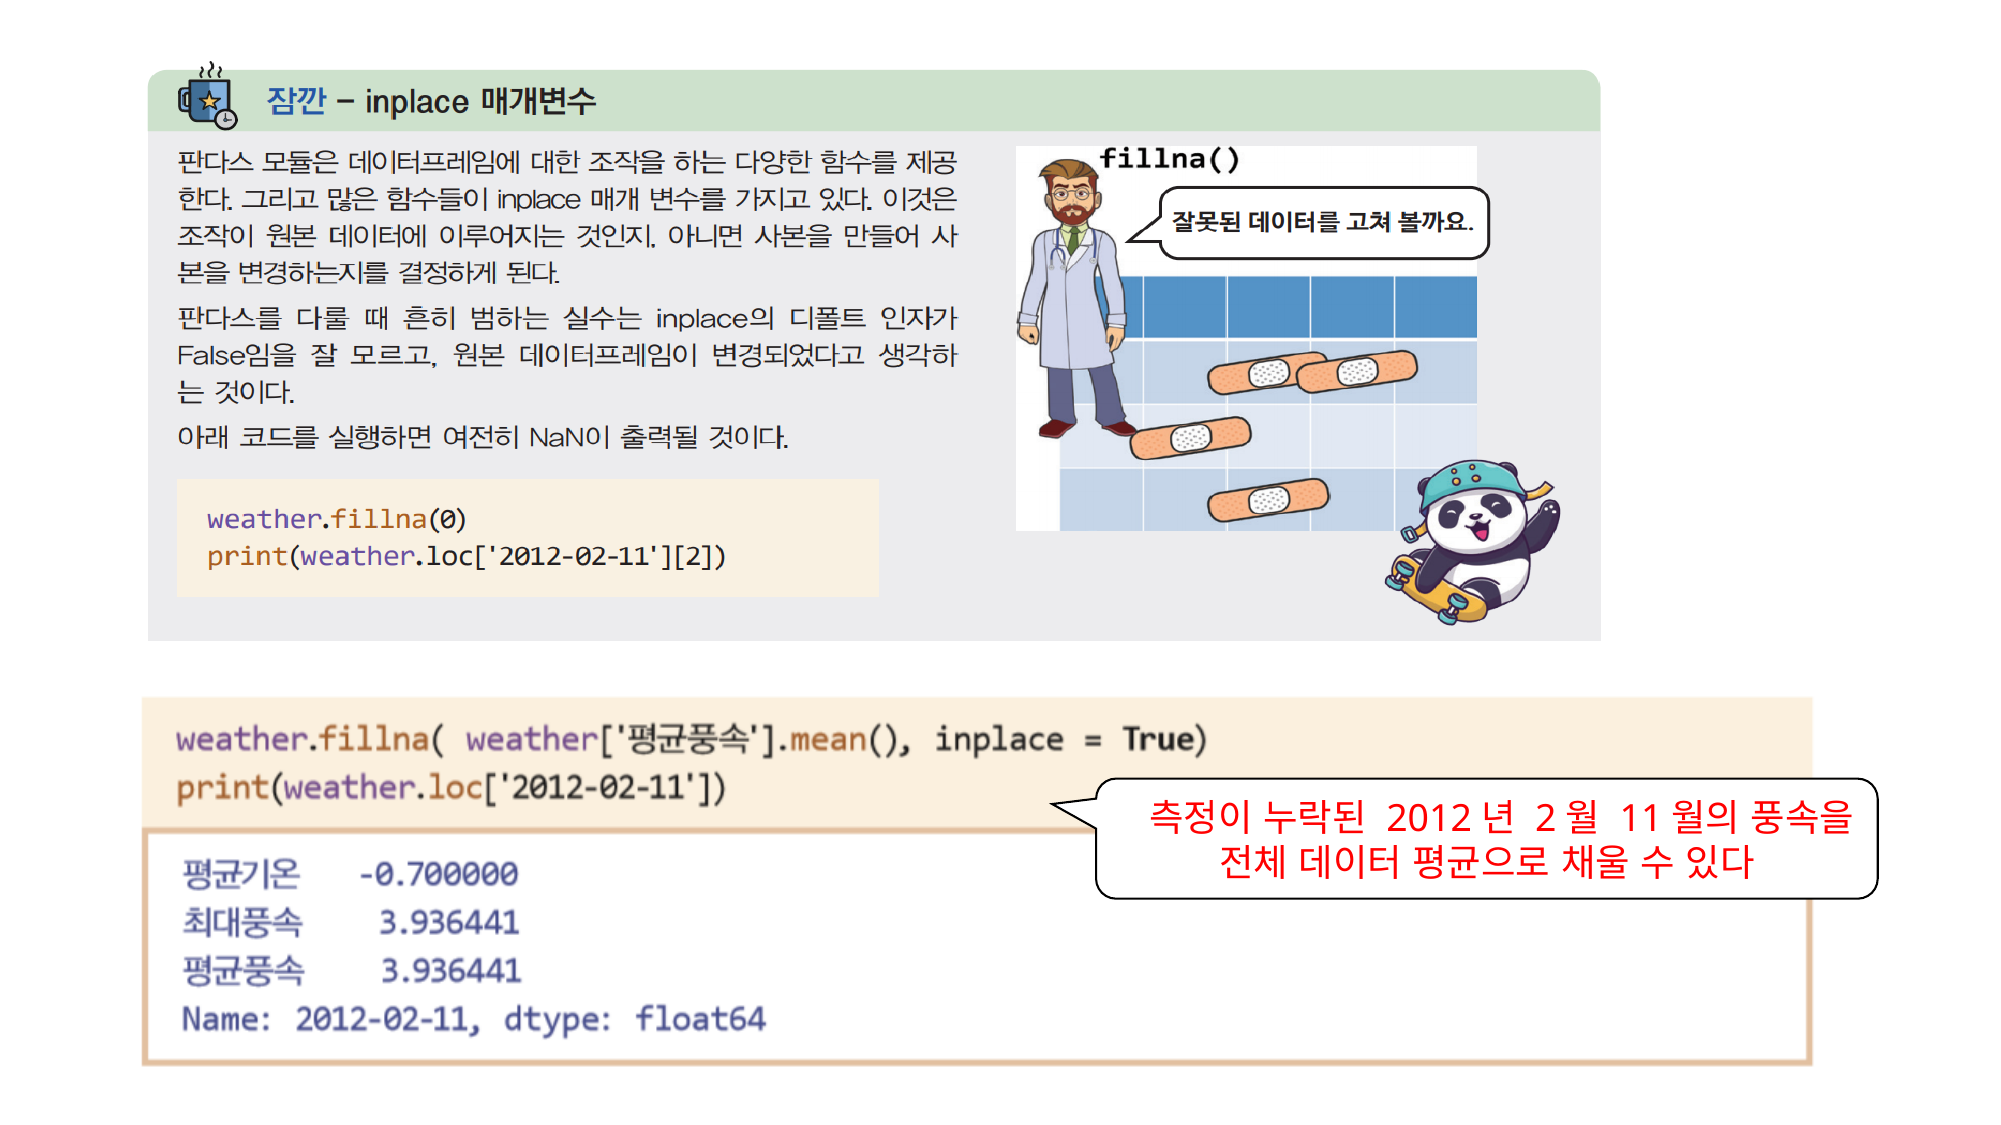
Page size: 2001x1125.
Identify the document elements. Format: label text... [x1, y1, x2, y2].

picture [139, 695, 1825, 1073]
picture [139, 52, 1614, 655]
text_box 측정이 누락된 2012년 2월 11월의 풍속을 전체 데이터 평균으로 채울 수 있다 [1825, 777, 1879, 900]
